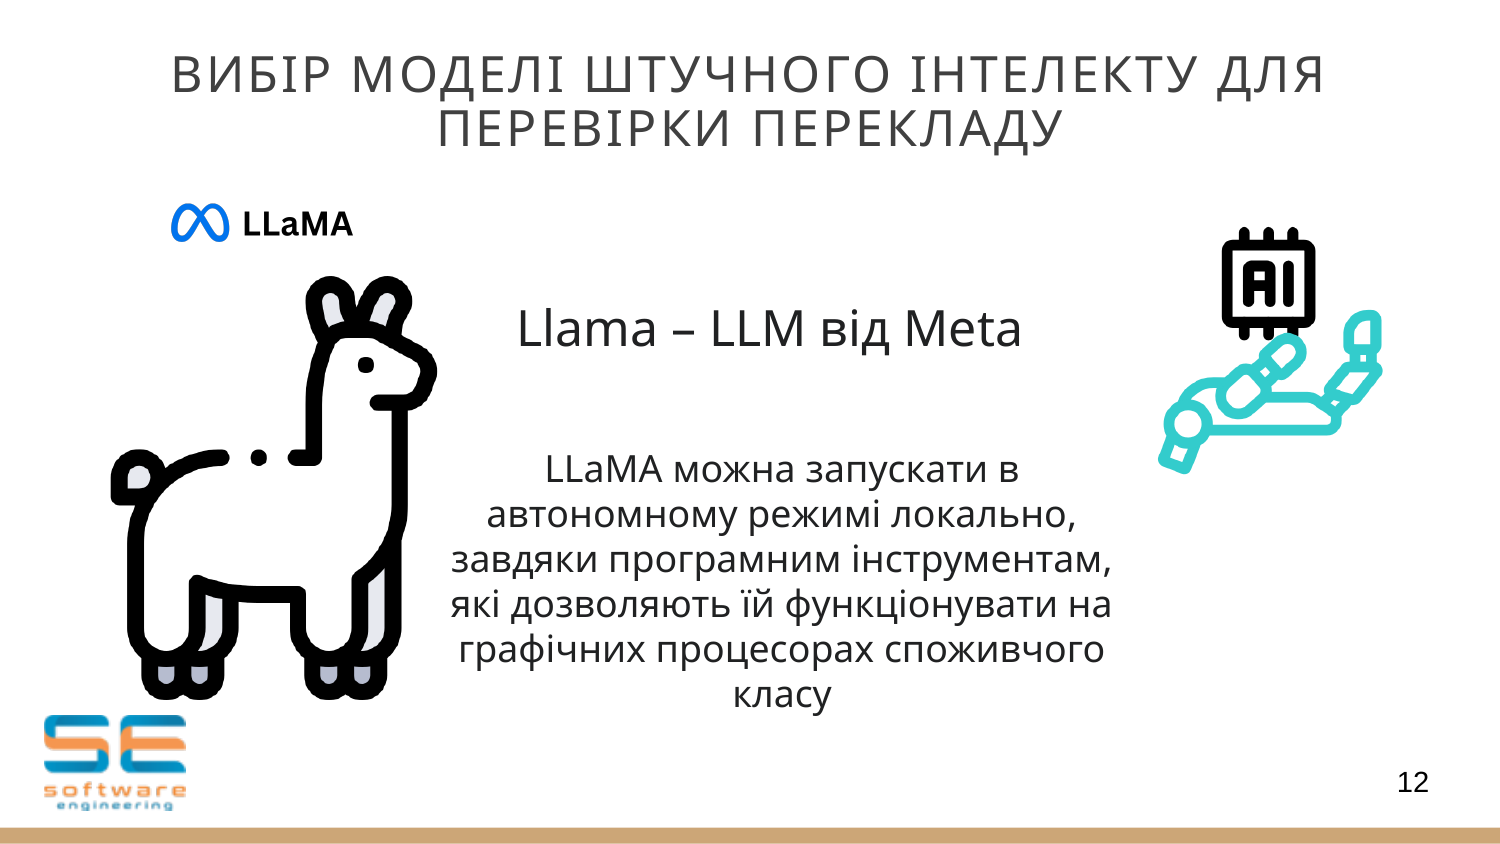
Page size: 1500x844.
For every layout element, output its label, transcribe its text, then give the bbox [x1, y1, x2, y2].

text_box Llama – LLM від Meta [501, 289, 1075, 364]
picture [61, 133, 486, 701]
text_box Вибір Моделі Штучного інтелекту для перевірки перекладу [32, 48, 1468, 158]
picture [1099, 179, 1441, 520]
picture [43, 714, 186, 811]
text_box LLaMA можна запускати в автономному режимі локально, завдяки програмним інструментам, які дозволяють їй функціонувати на графічних процесорах споживчого класу [431, 437, 1133, 722]
text_box 12 [1382, 755, 1500, 806]
